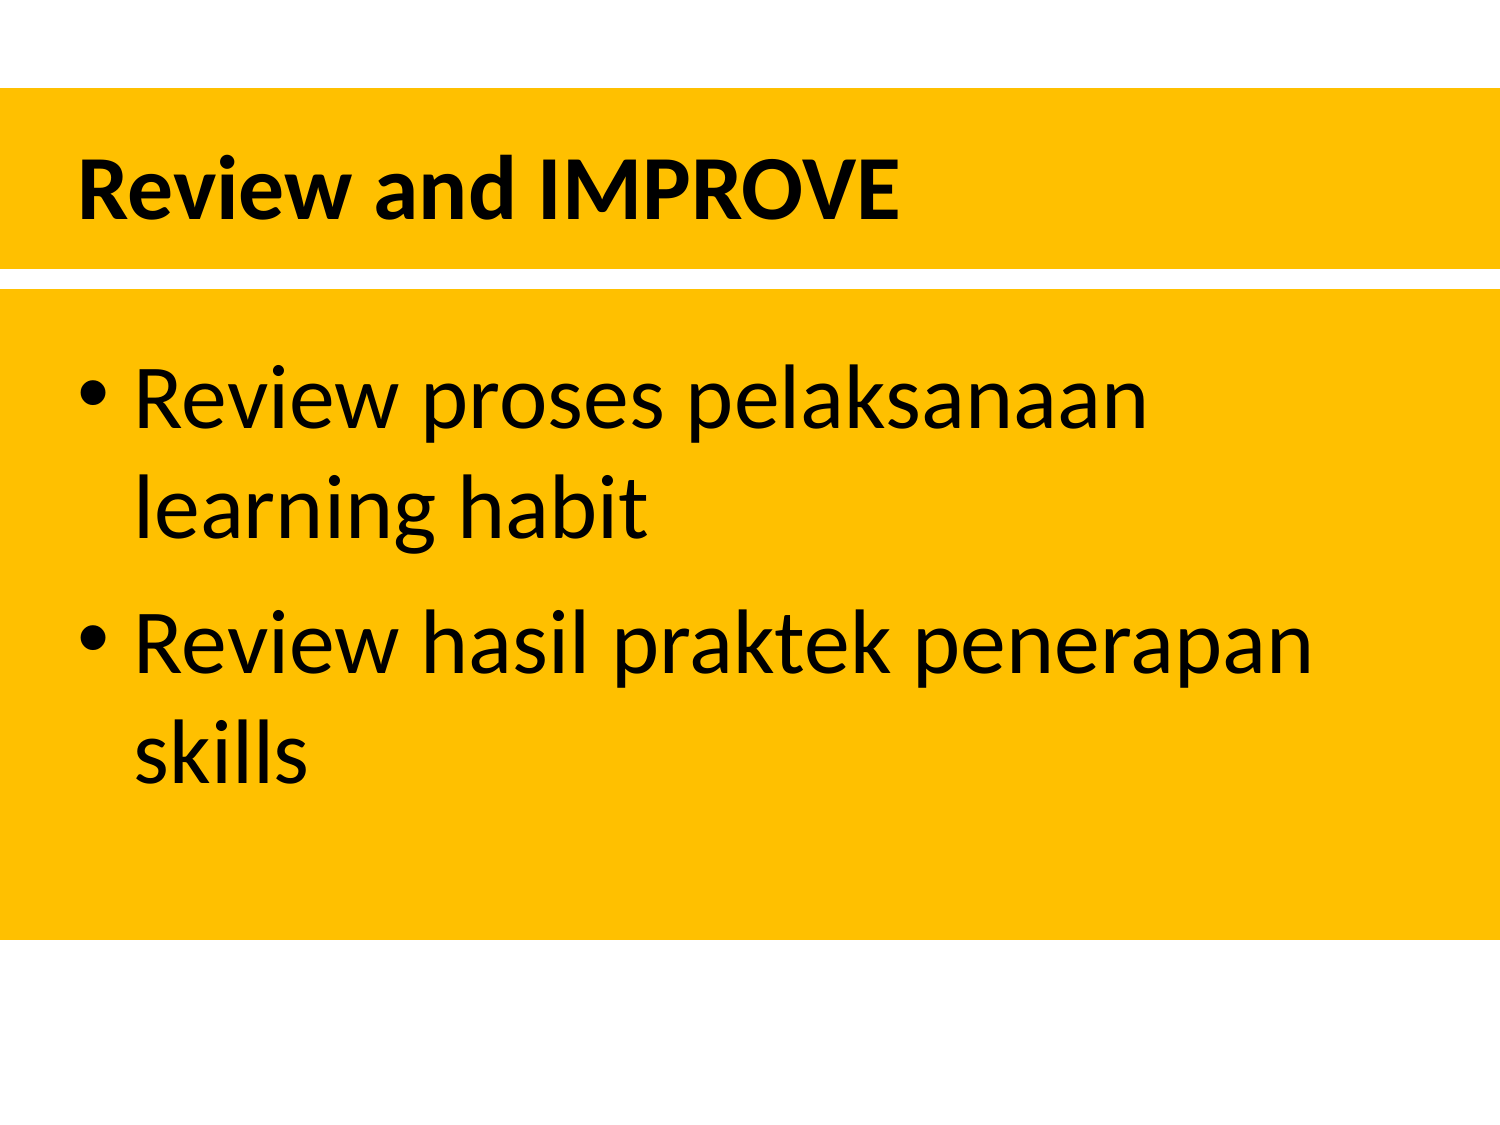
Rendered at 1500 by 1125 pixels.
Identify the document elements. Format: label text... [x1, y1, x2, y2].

text_box [0, 88, 1500, 269]
text_box Review and IMPROVE [62, 120, 1445, 246]
text_box [0, 289, 1500, 940]
text_box Review proses pelaksanaan learning habit Review hasil praktek penerapan skills [62, 329, 1409, 809]
